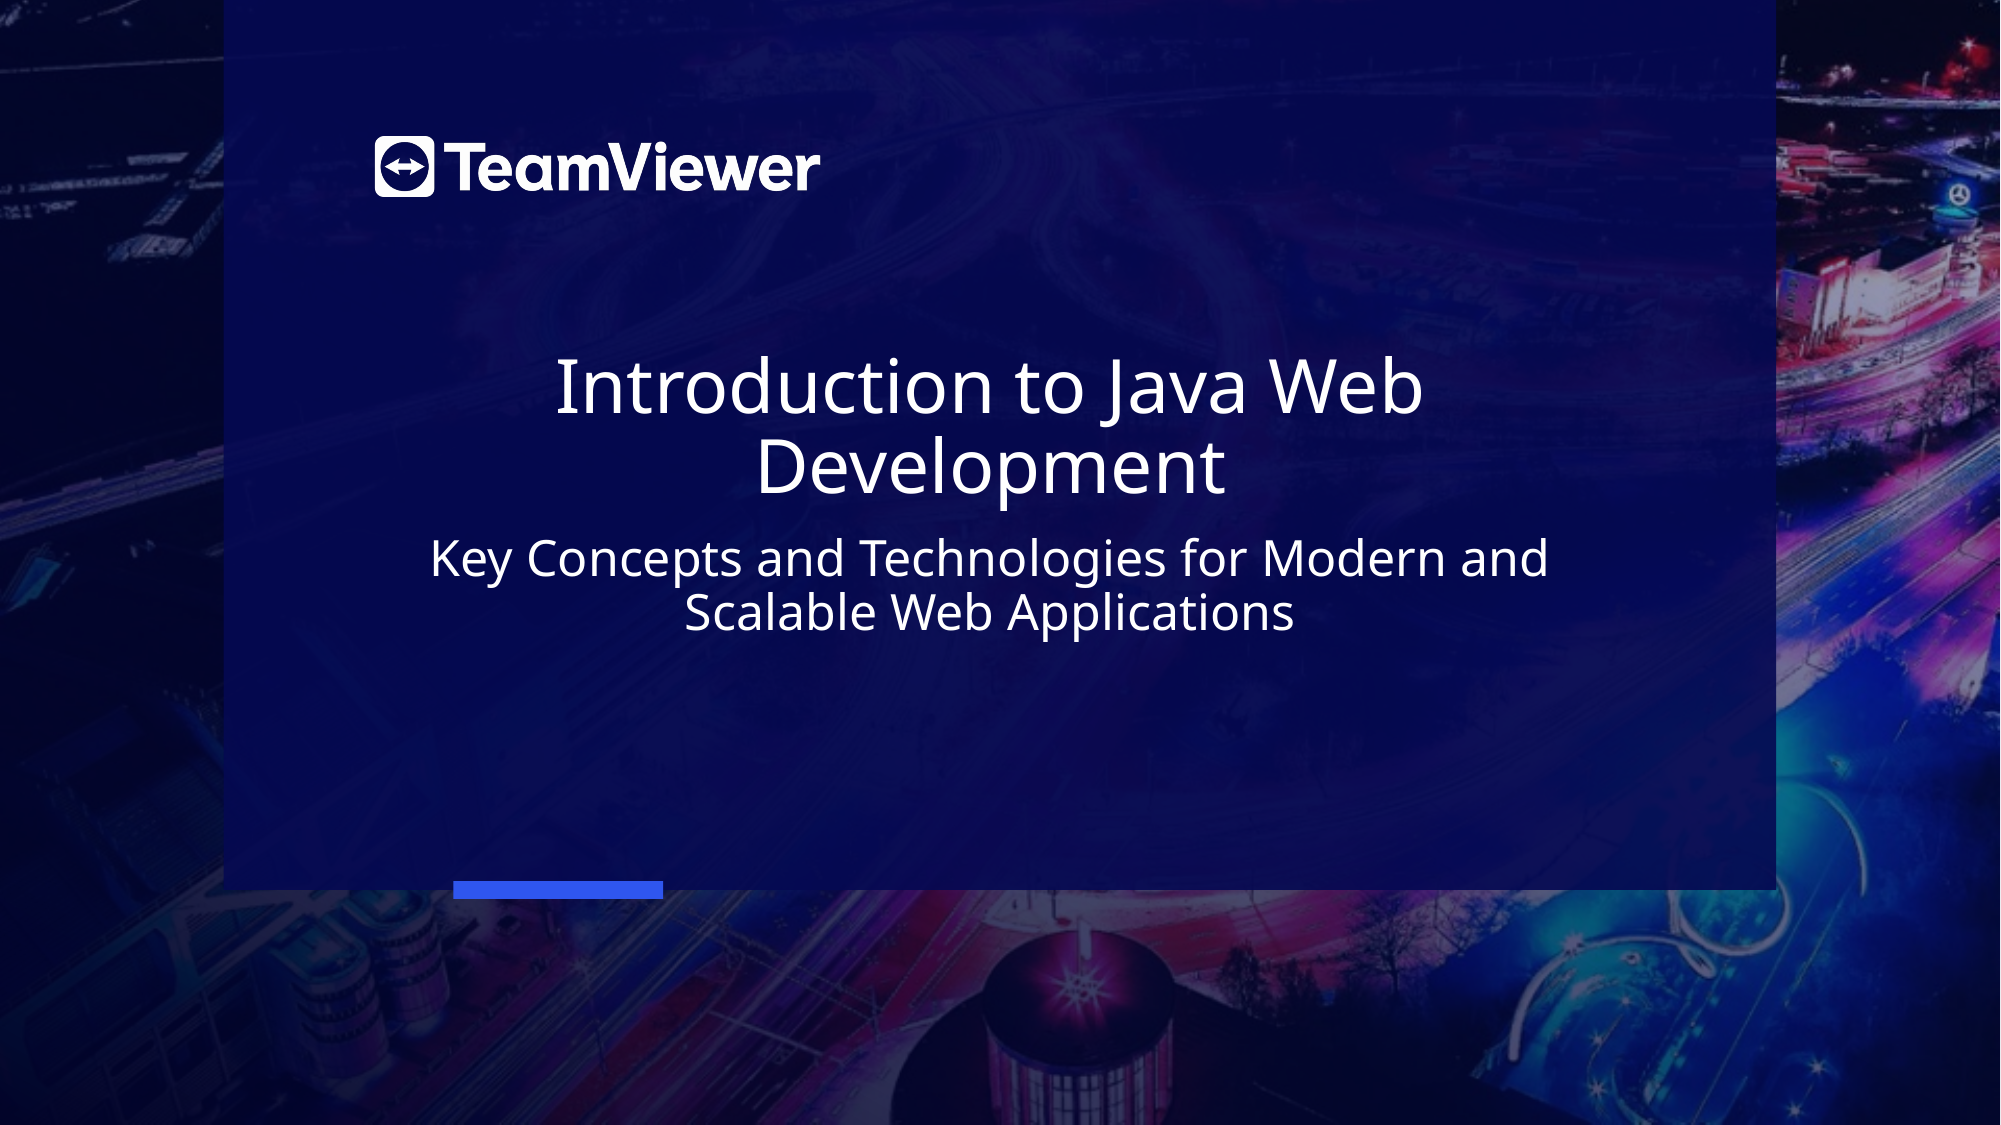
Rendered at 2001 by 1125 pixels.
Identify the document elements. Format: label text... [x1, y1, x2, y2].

list Key Concepts and Technologies for Modern and Scalable Web Applications [374, 525, 1622, 678]
picture [374, 136, 821, 197]
title Introduction to Java Web Development [374, 266, 1622, 518]
